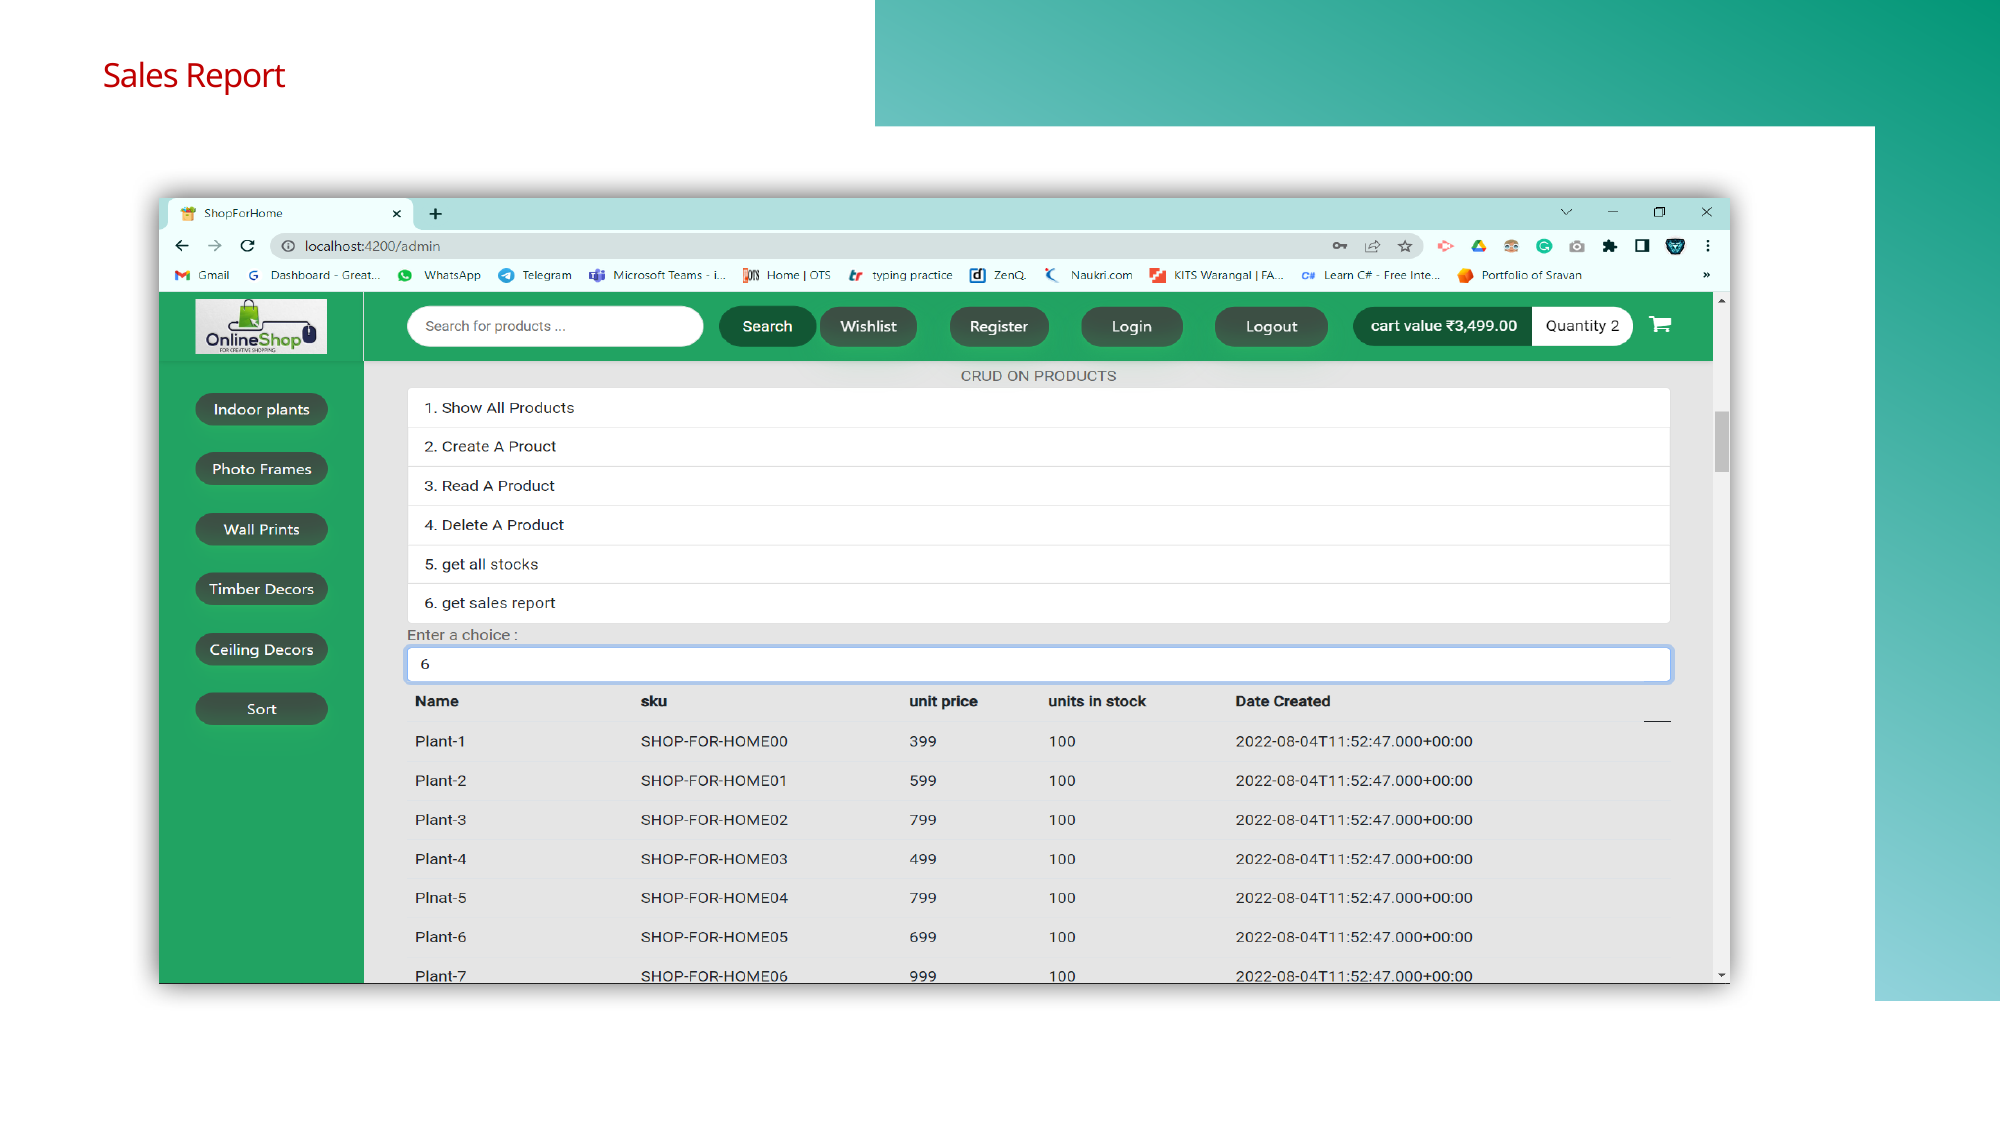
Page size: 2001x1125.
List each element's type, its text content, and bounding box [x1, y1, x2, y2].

title Sales Report [87, 49, 1554, 139]
picture [159, 198, 1730, 984]
